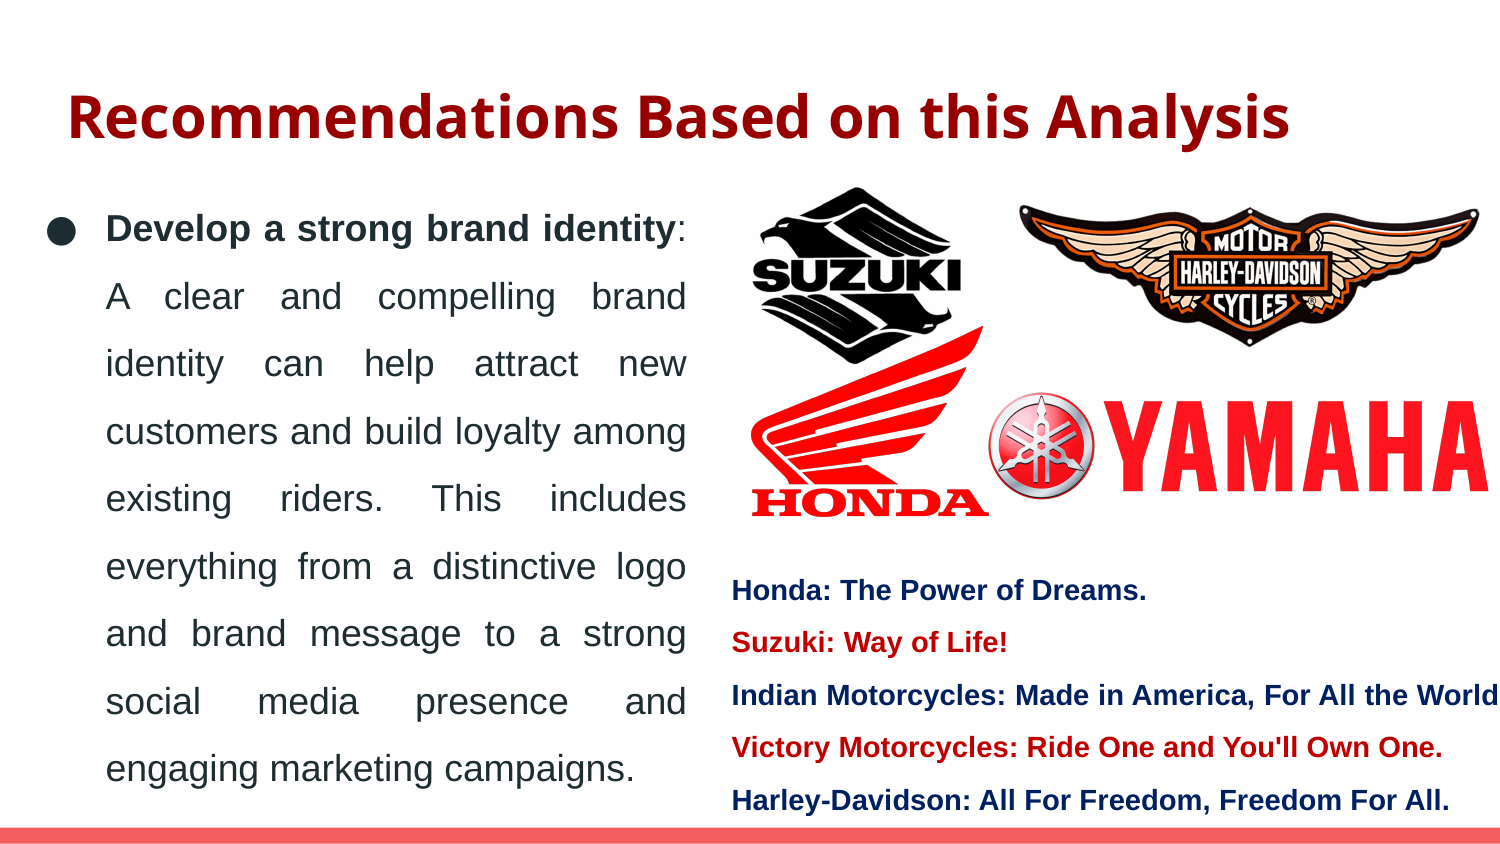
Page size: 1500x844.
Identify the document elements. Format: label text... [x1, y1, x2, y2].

text_box Honda: The Power of Dreams. Suzuki: Way of Life! Indian Motorcycles: Made in America, For All the World. Victory Motorcycles: Ride One and You'll Own One. Harley-Davidson: All For Freedom, Freedom For All. [702, 538, 1500, 841]
picture [747, 166, 1489, 587]
list Develop a strong brand identity: A clear and compelling brand identity can help attract new customers and build loyalty among existing riders. This includes everything from a distinctive logo and brand message to a strong social media presence and engaging marketing campaigns. [15, 166, 703, 819]
title Recommendations Based on this Analysis [51, 64, 1449, 167]
